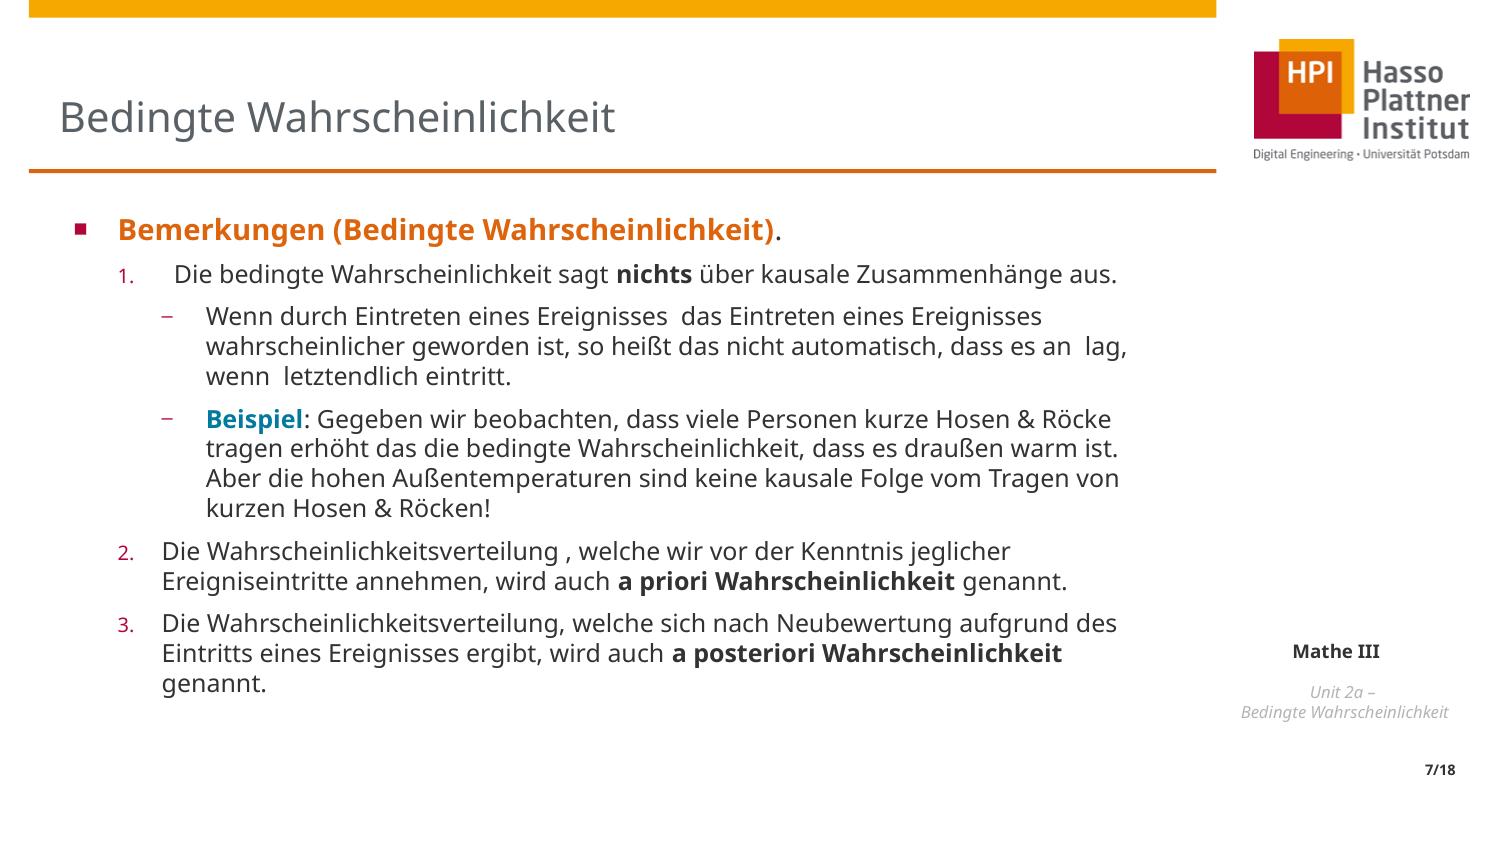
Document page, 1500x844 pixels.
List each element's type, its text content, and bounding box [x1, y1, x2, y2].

title Bedingte Wahrscheinlichkeit [58, 17, 1187, 170]
picture [1254, 39, 1470, 161]
